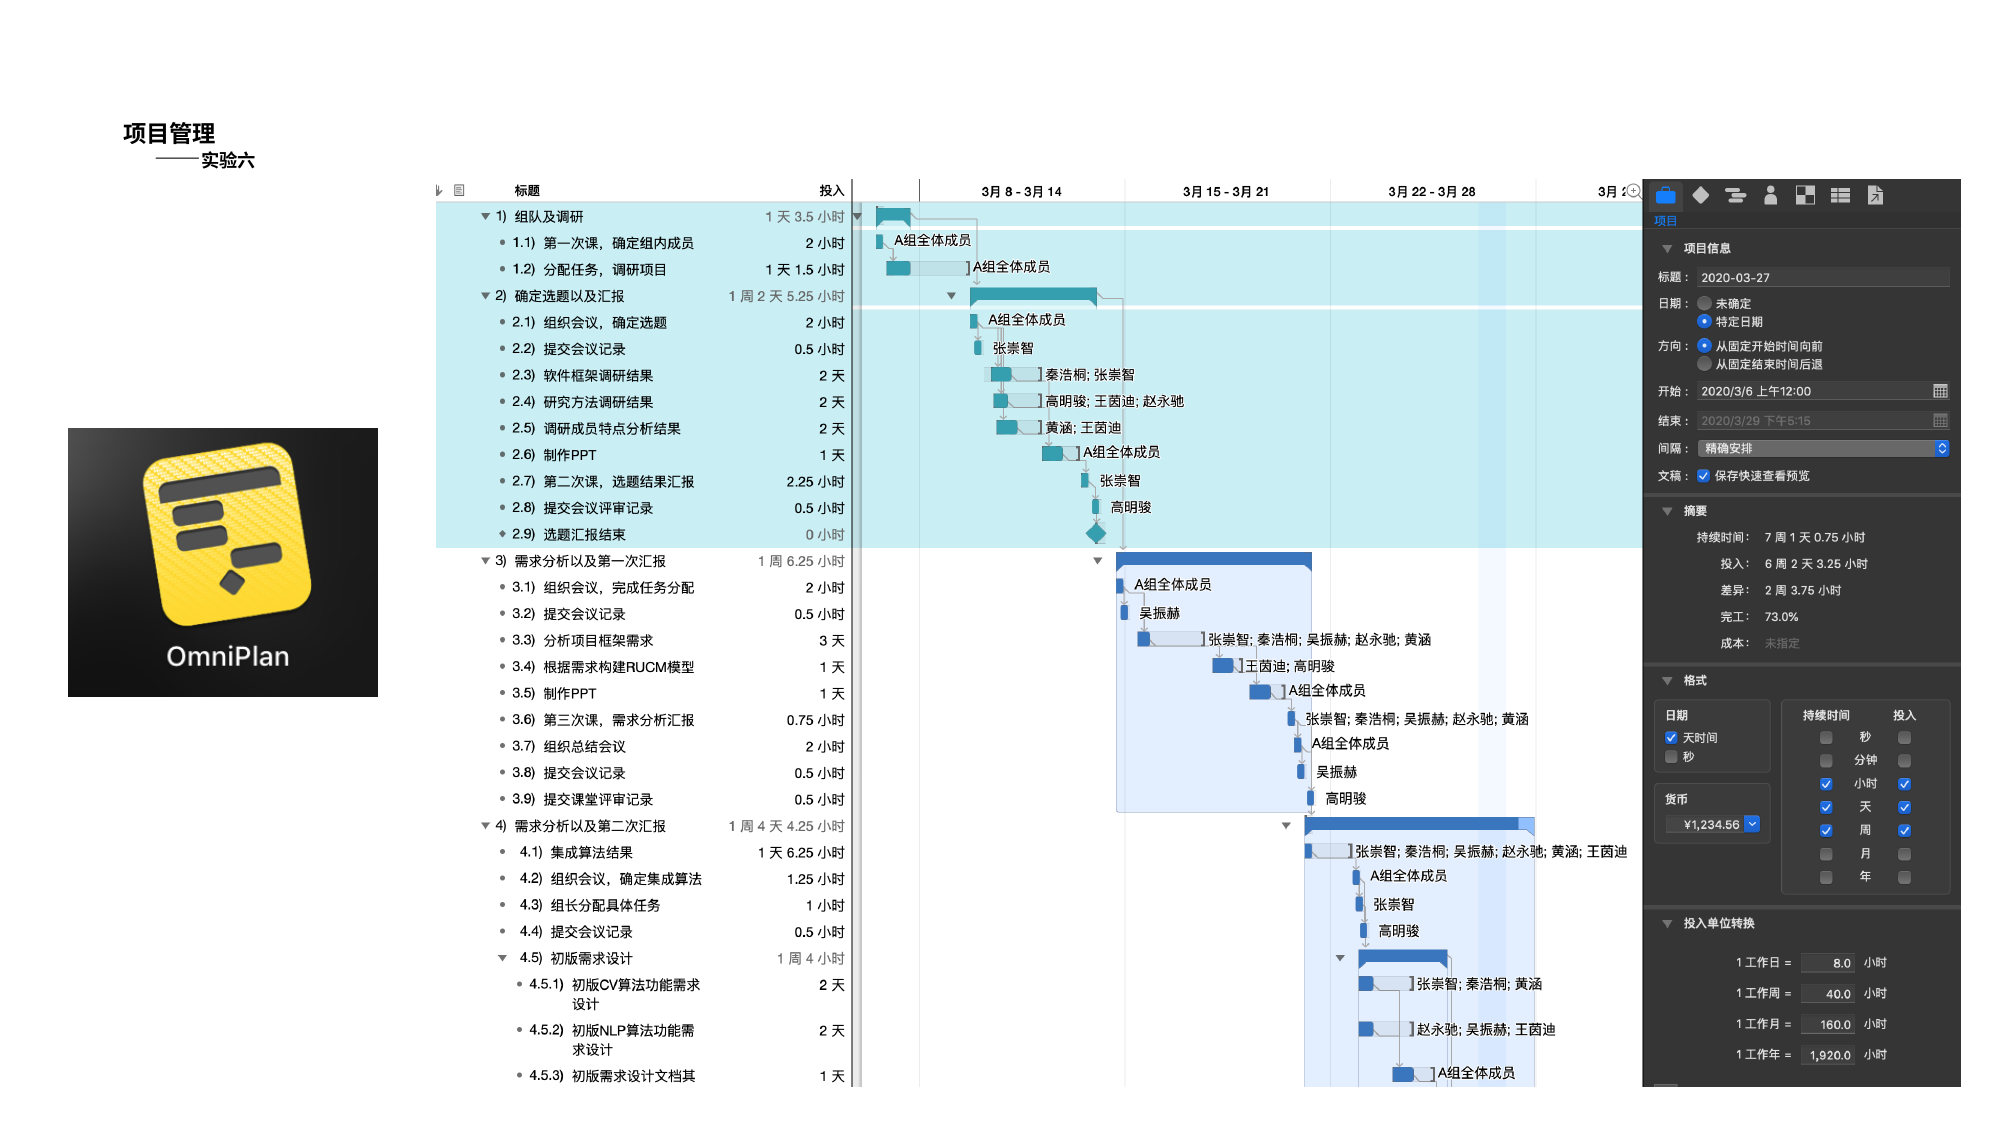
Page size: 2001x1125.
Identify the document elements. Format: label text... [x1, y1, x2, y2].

picture [68, 428, 378, 697]
picture [436, 179, 1961, 1087]
title 项目管理 ——实验六 [108, 13, 1881, 180]
